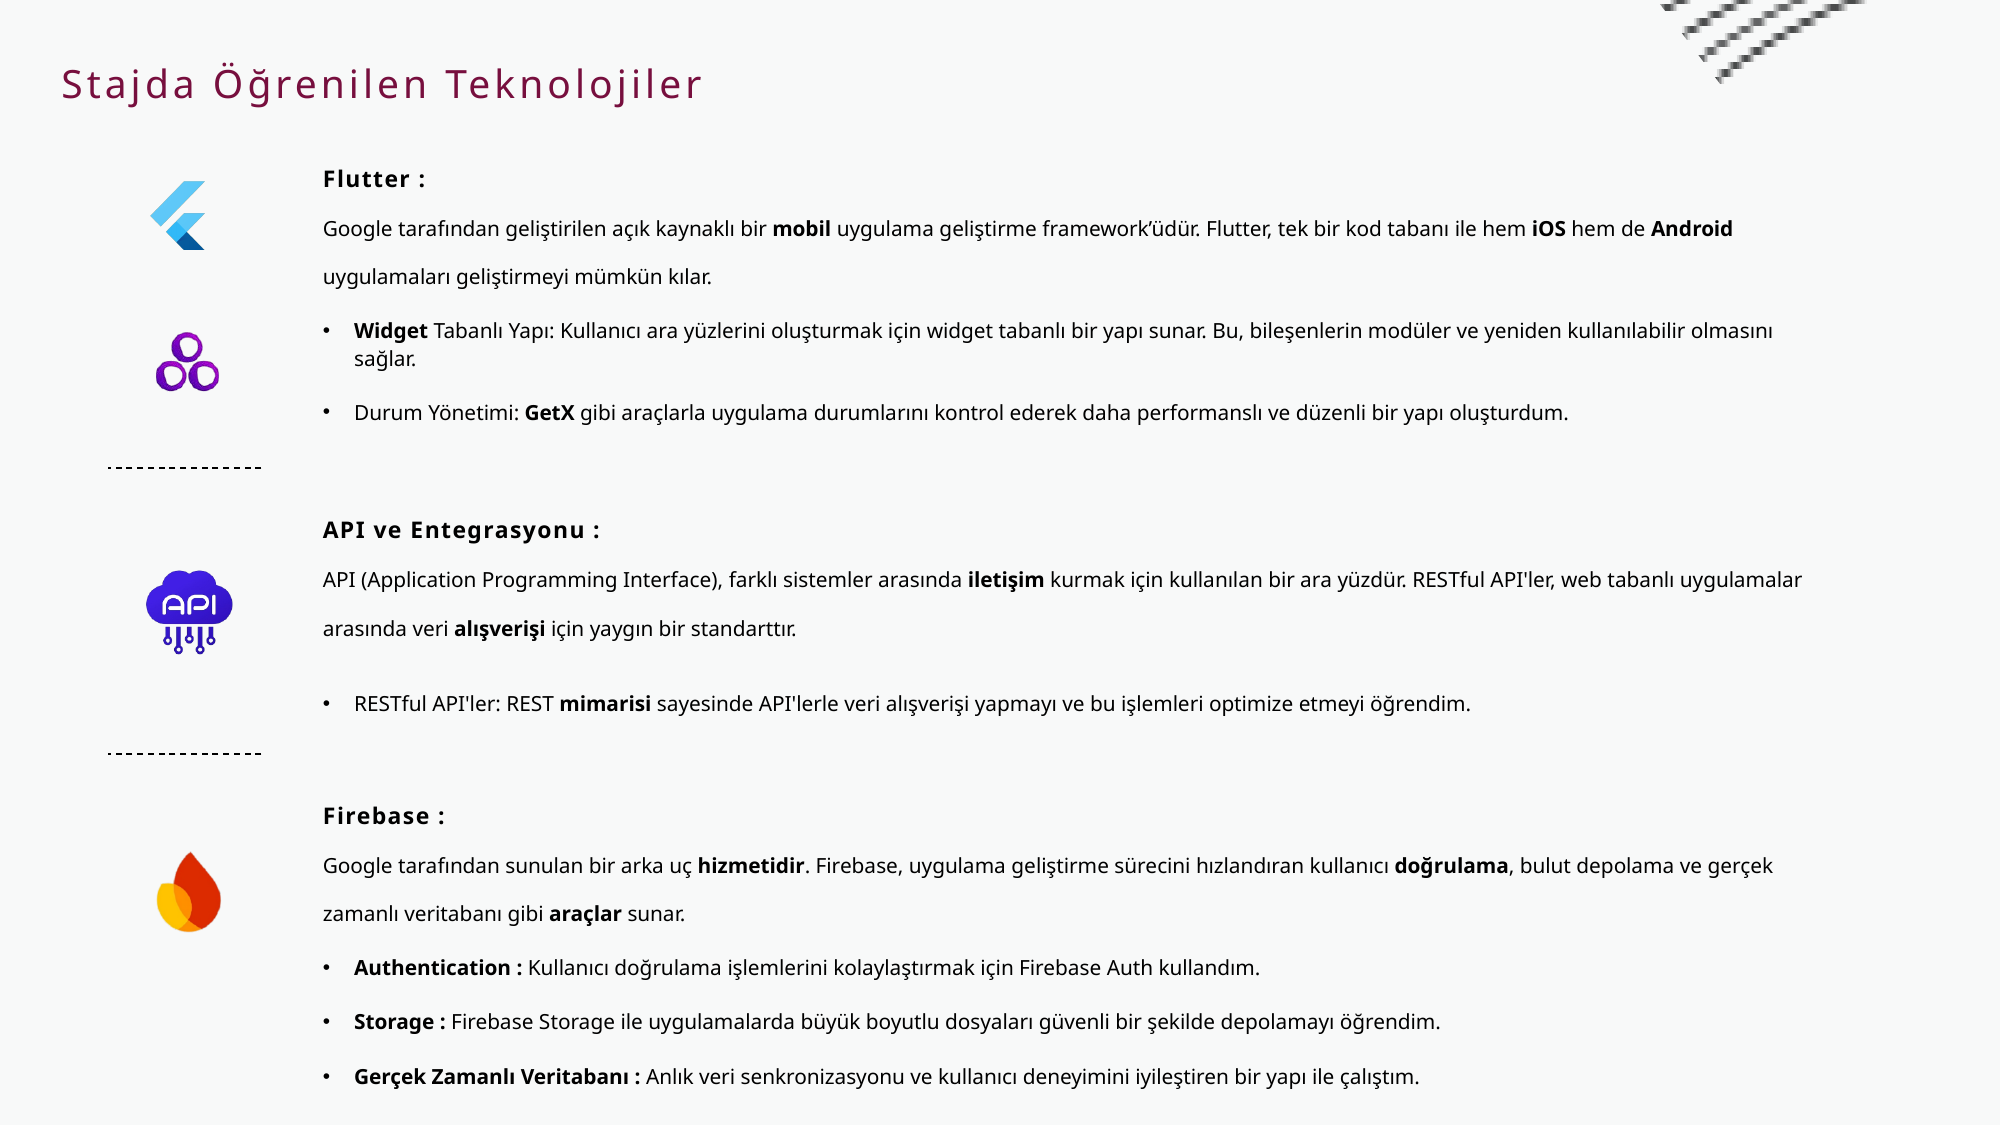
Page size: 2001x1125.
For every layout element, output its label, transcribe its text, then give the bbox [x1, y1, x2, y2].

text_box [108, 139, 1830, 1125]
picture [146, 313, 224, 405]
text_box Stajda Öğrenilen Teknolojiler [61, 59, 1020, 107]
text_box [1656, 0, 2000, 220]
picture [106, 523, 272, 689]
